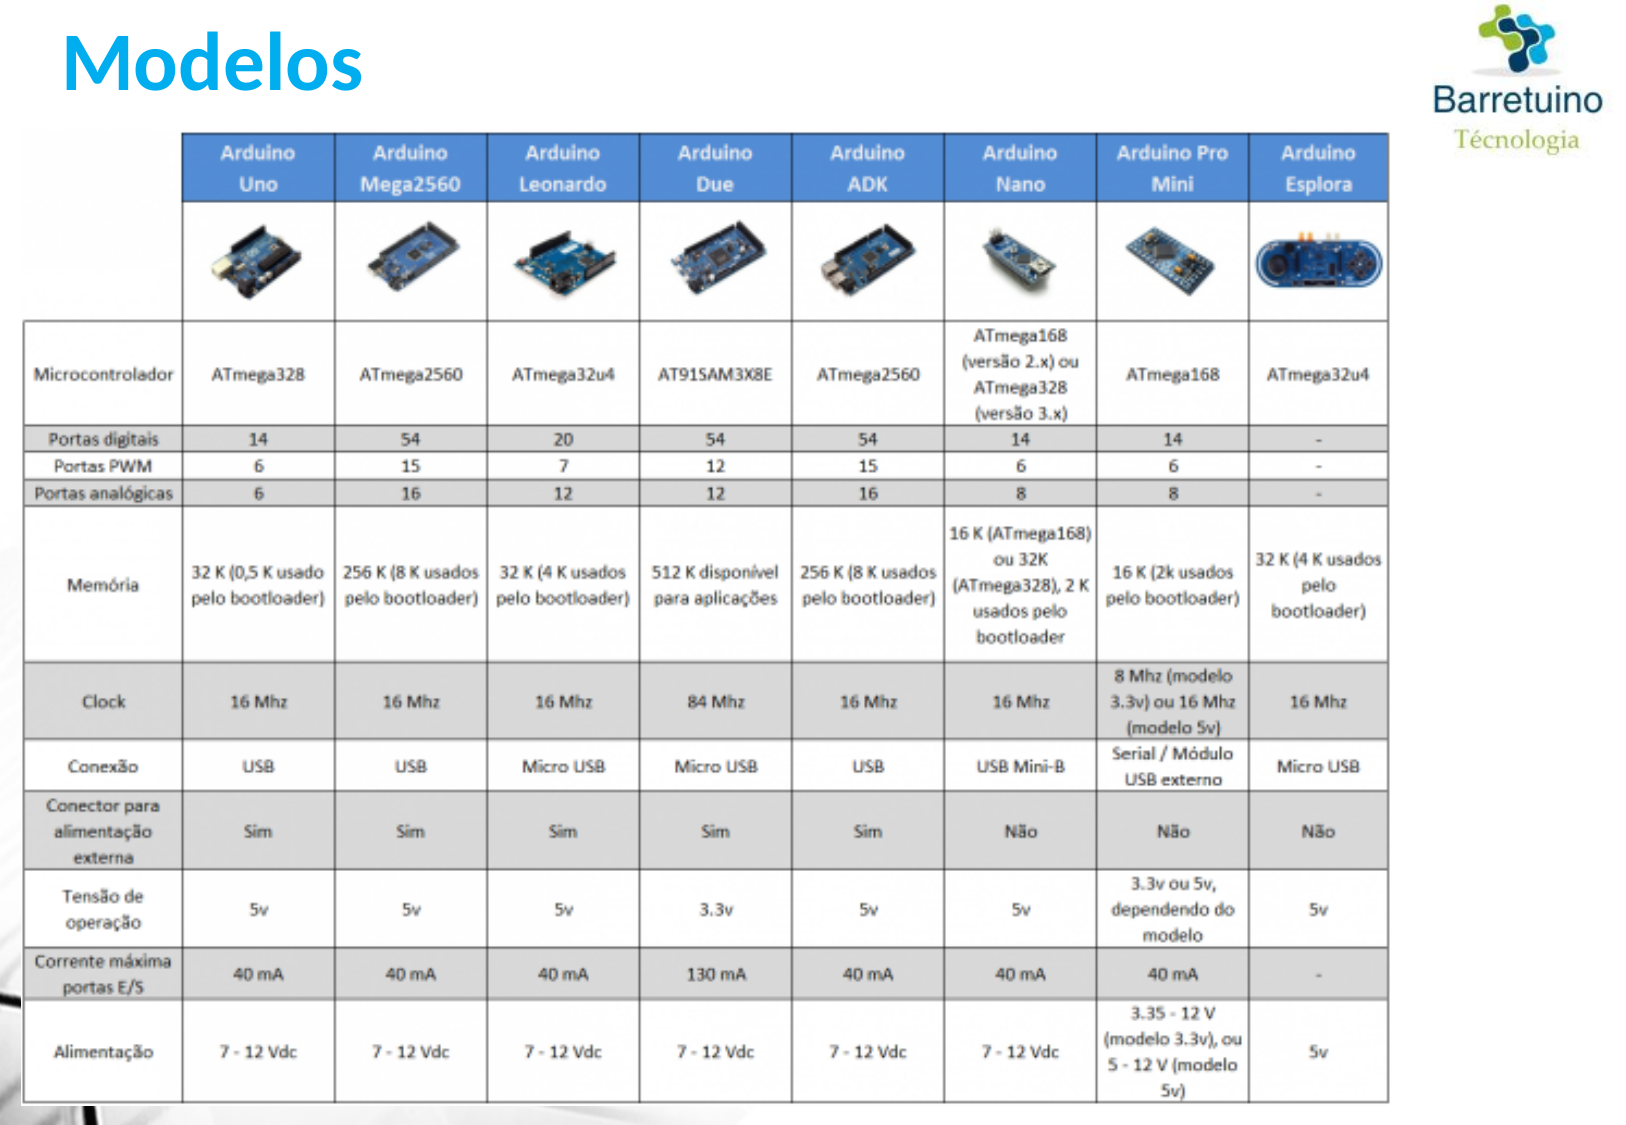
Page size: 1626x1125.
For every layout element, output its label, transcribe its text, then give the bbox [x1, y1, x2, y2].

picture [0, 0, 1626, 1125]
text_box Modelos [46, 0, 786, 115]
